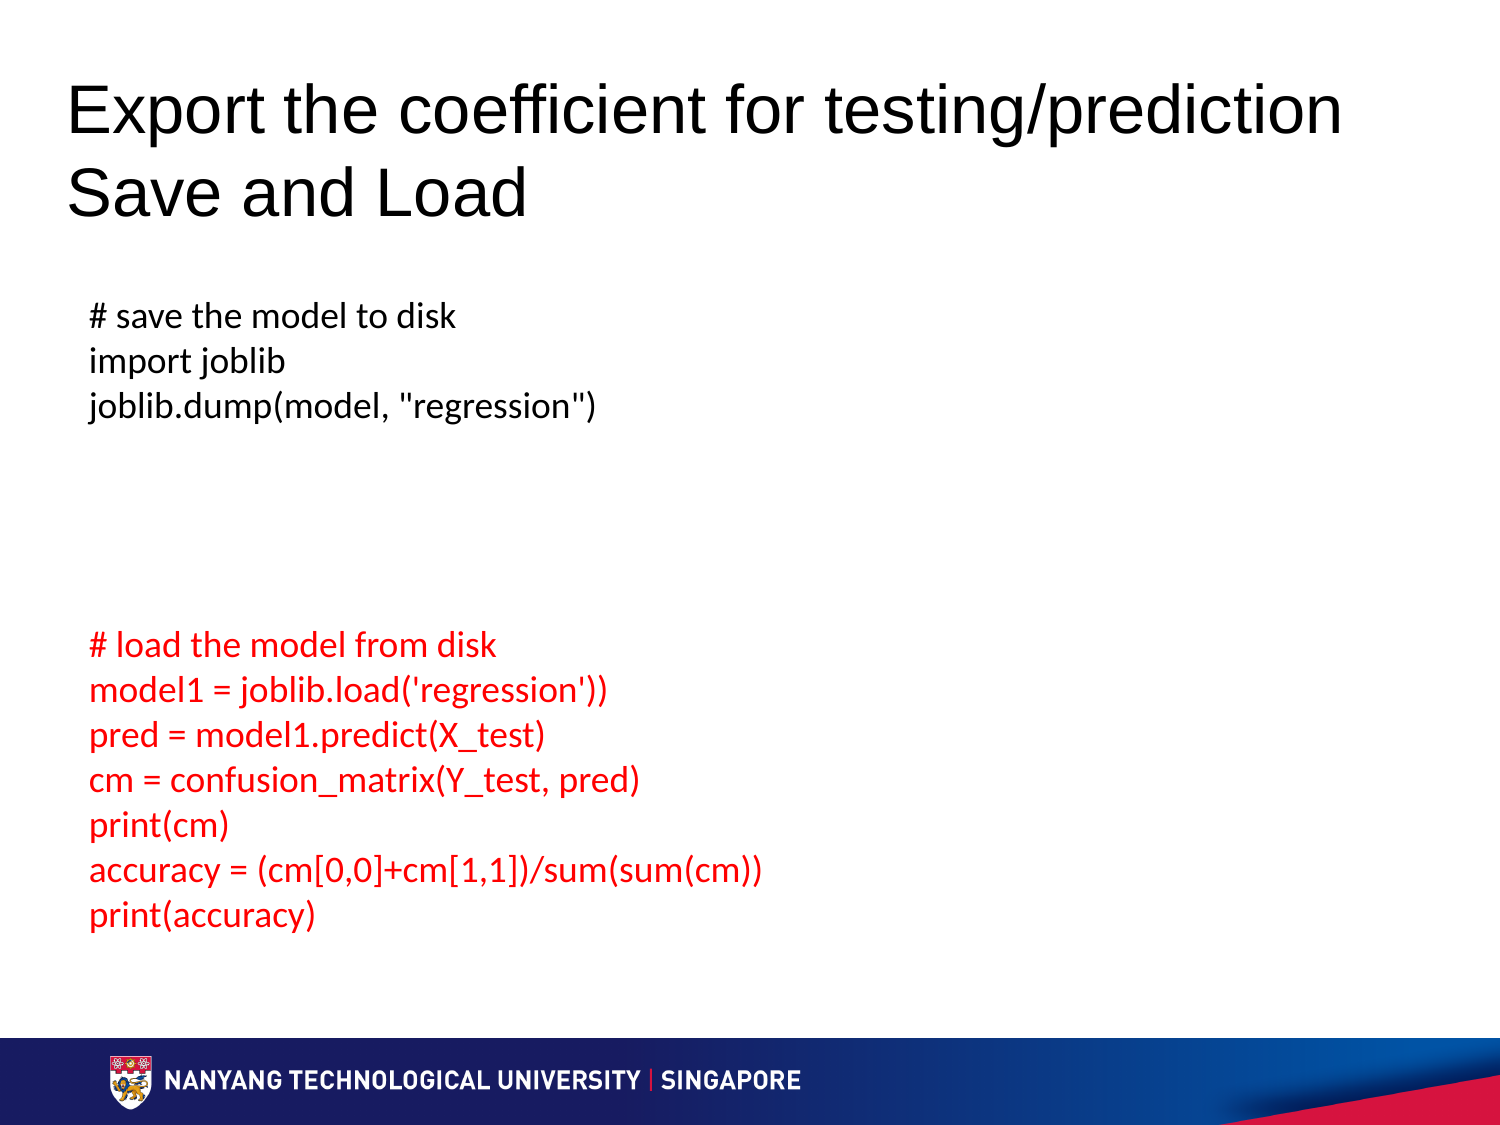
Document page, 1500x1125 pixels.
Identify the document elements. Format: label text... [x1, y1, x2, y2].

picture [0, 1038, 1500, 1125]
text_box # save the model to disk import joblib joblib.dump(model, "regression") [73, 283, 1500, 434]
text_box # load the model from disk model1 = joblib.load('regression')) pred = model1.predict(X_test) cm = confusion_matrix(Y_test, pred) print(cm) accuracy = (cm[0,0]+cm[1,1])/sum(sum(cm)) print(accuracy) [73, 612, 1225, 943]
title Export the coefficient for testing/prediction Save and Load [51, 53, 1402, 241]
